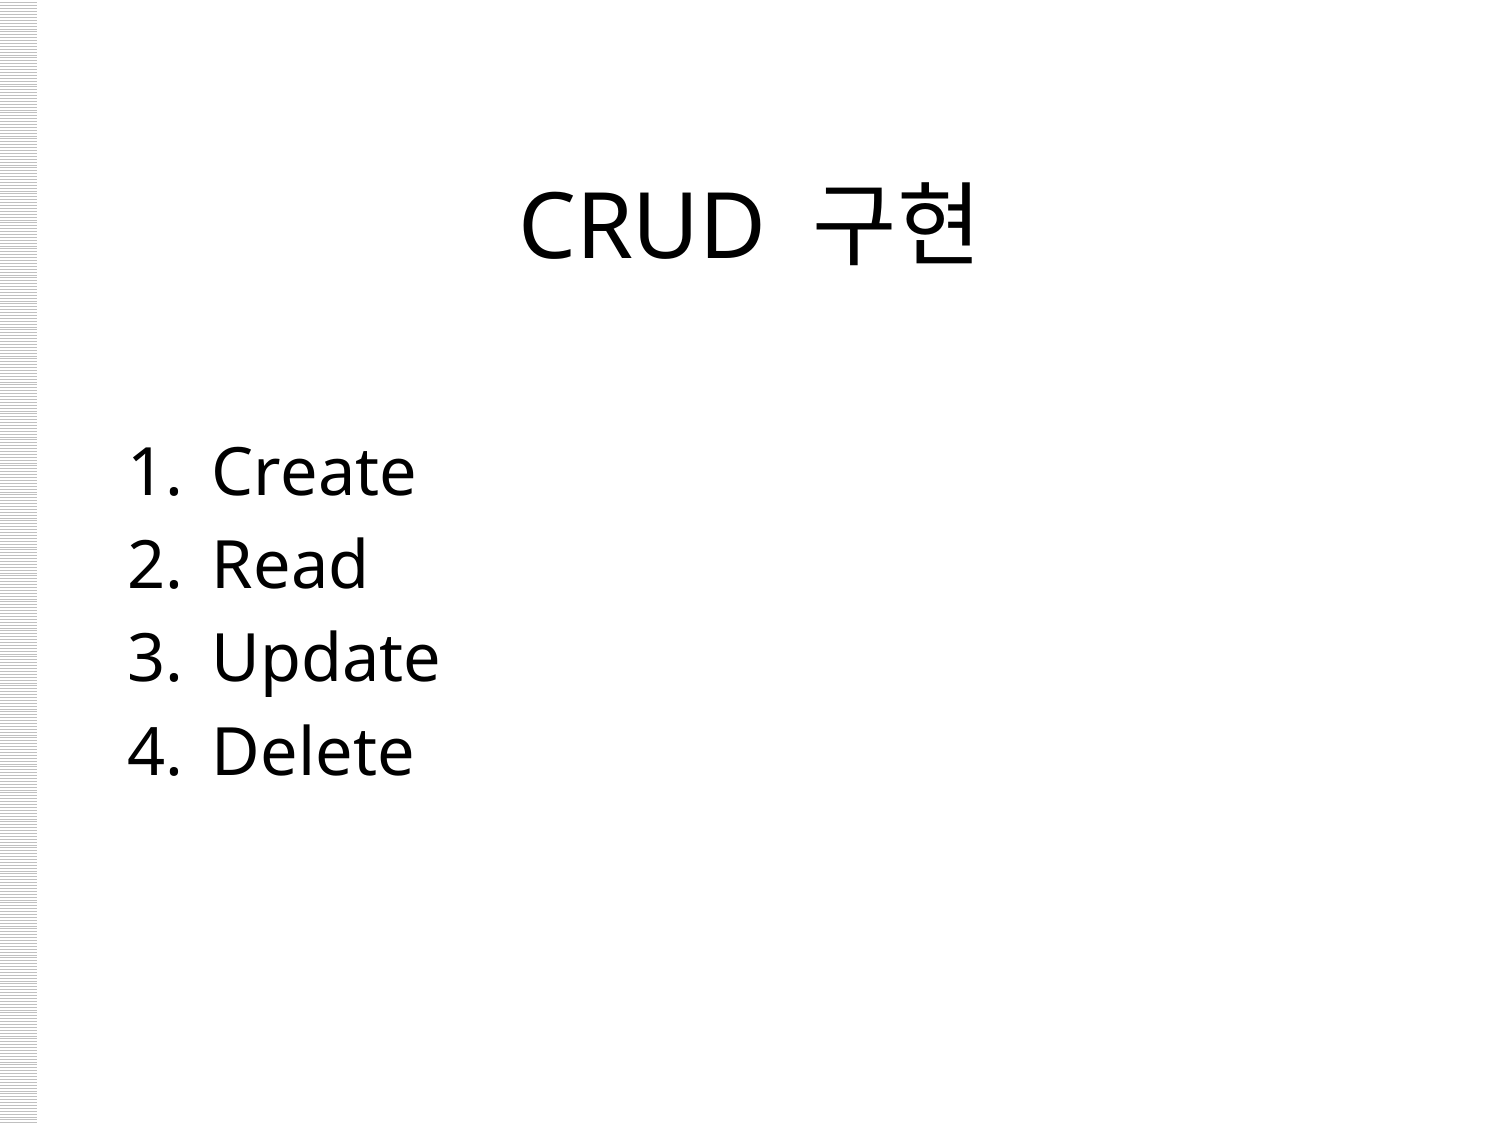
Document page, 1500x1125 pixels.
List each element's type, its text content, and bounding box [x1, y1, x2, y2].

subtitle Create Read Update Delete [112, 420, 1388, 1047]
title CRUD 구현 [112, 101, 1388, 343]
